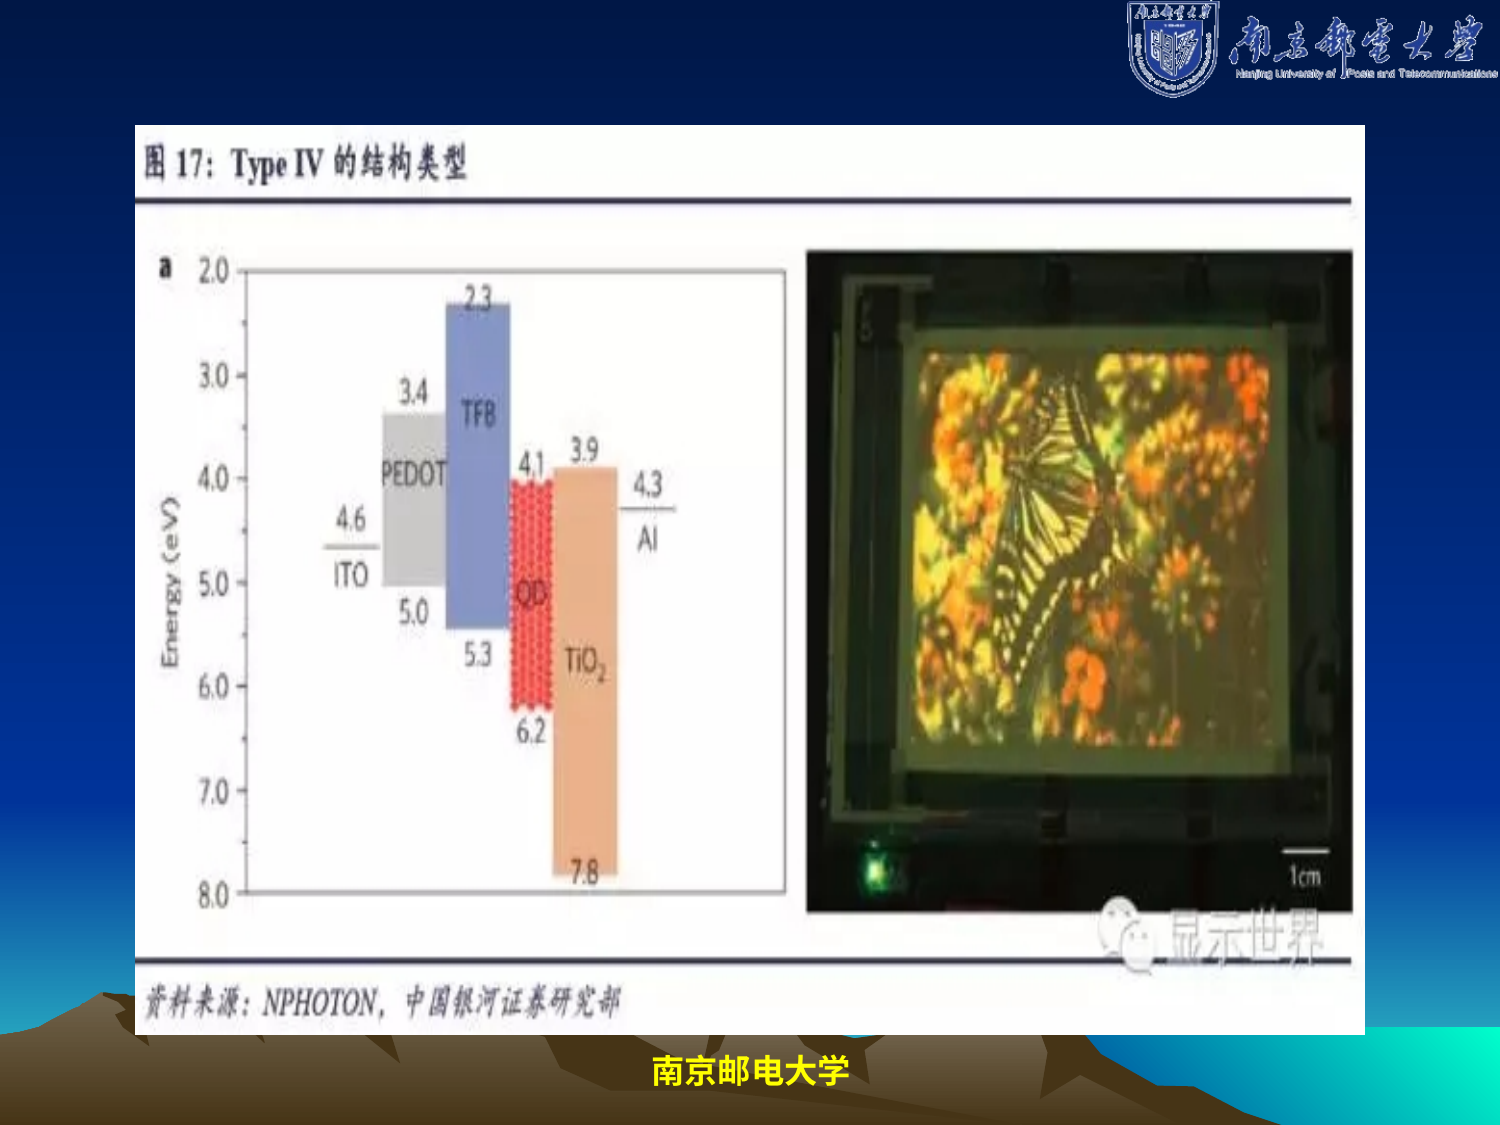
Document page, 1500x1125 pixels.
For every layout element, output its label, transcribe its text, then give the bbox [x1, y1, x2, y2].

slide_number [74, 1024, 426, 1101]
slide_number [1074, 1024, 1426, 1101]
picture [1125, 0, 1500, 100]
picture [135, 125, 1365, 1036]
footer 南京邮电大学 [513, 1046, 989, 1099]
